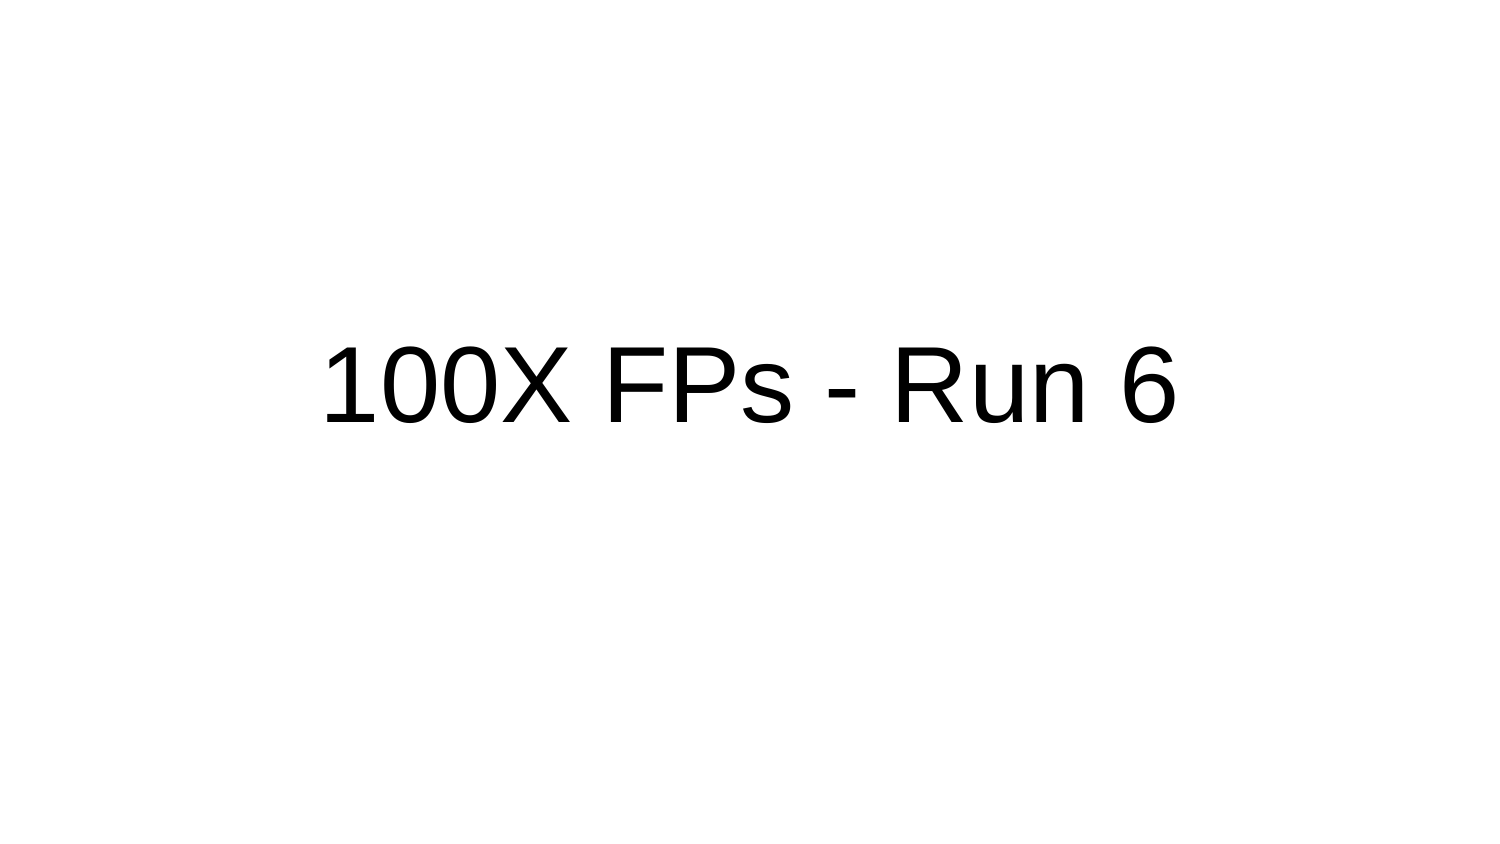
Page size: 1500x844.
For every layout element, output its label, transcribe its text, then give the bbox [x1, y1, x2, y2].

title 100X FPs - Run 6 [51, 122, 1449, 459]
